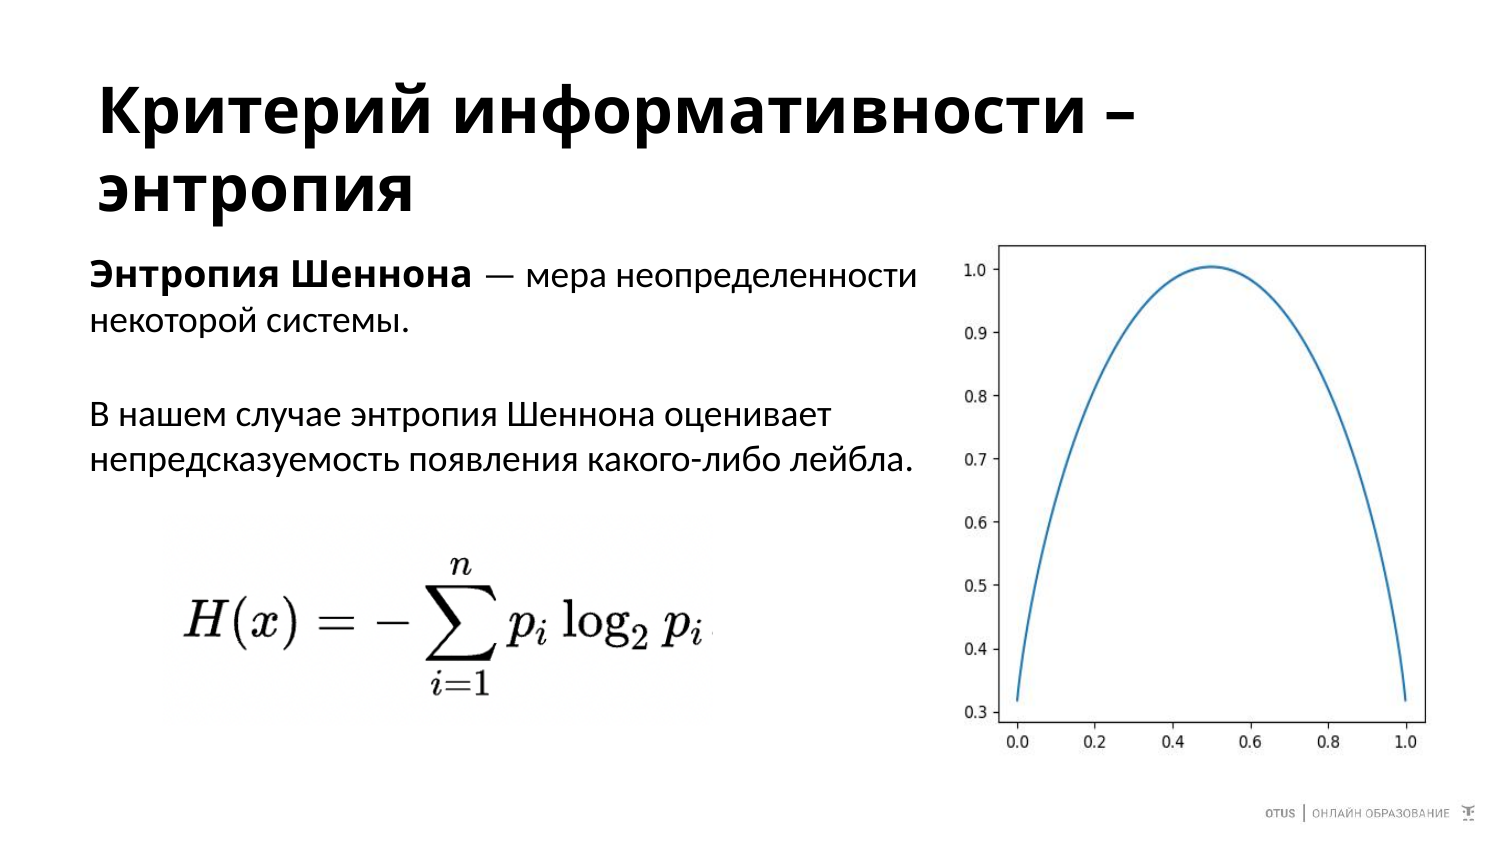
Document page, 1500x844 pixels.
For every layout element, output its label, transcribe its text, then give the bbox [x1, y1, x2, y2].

picture [162, 514, 713, 726]
picture [1262, 799, 1475, 825]
picture [929, 171, 1481, 790]
text_box Энтропия Шеннона — мера неопределенности некоторой системы. В нашем случае энтропия Шеннона оценивает непредсказуемость появления какого-либо лейбла. [87, 248, 924, 480]
title Критерий информативности – энтропия [82, 54, 1480, 234]
